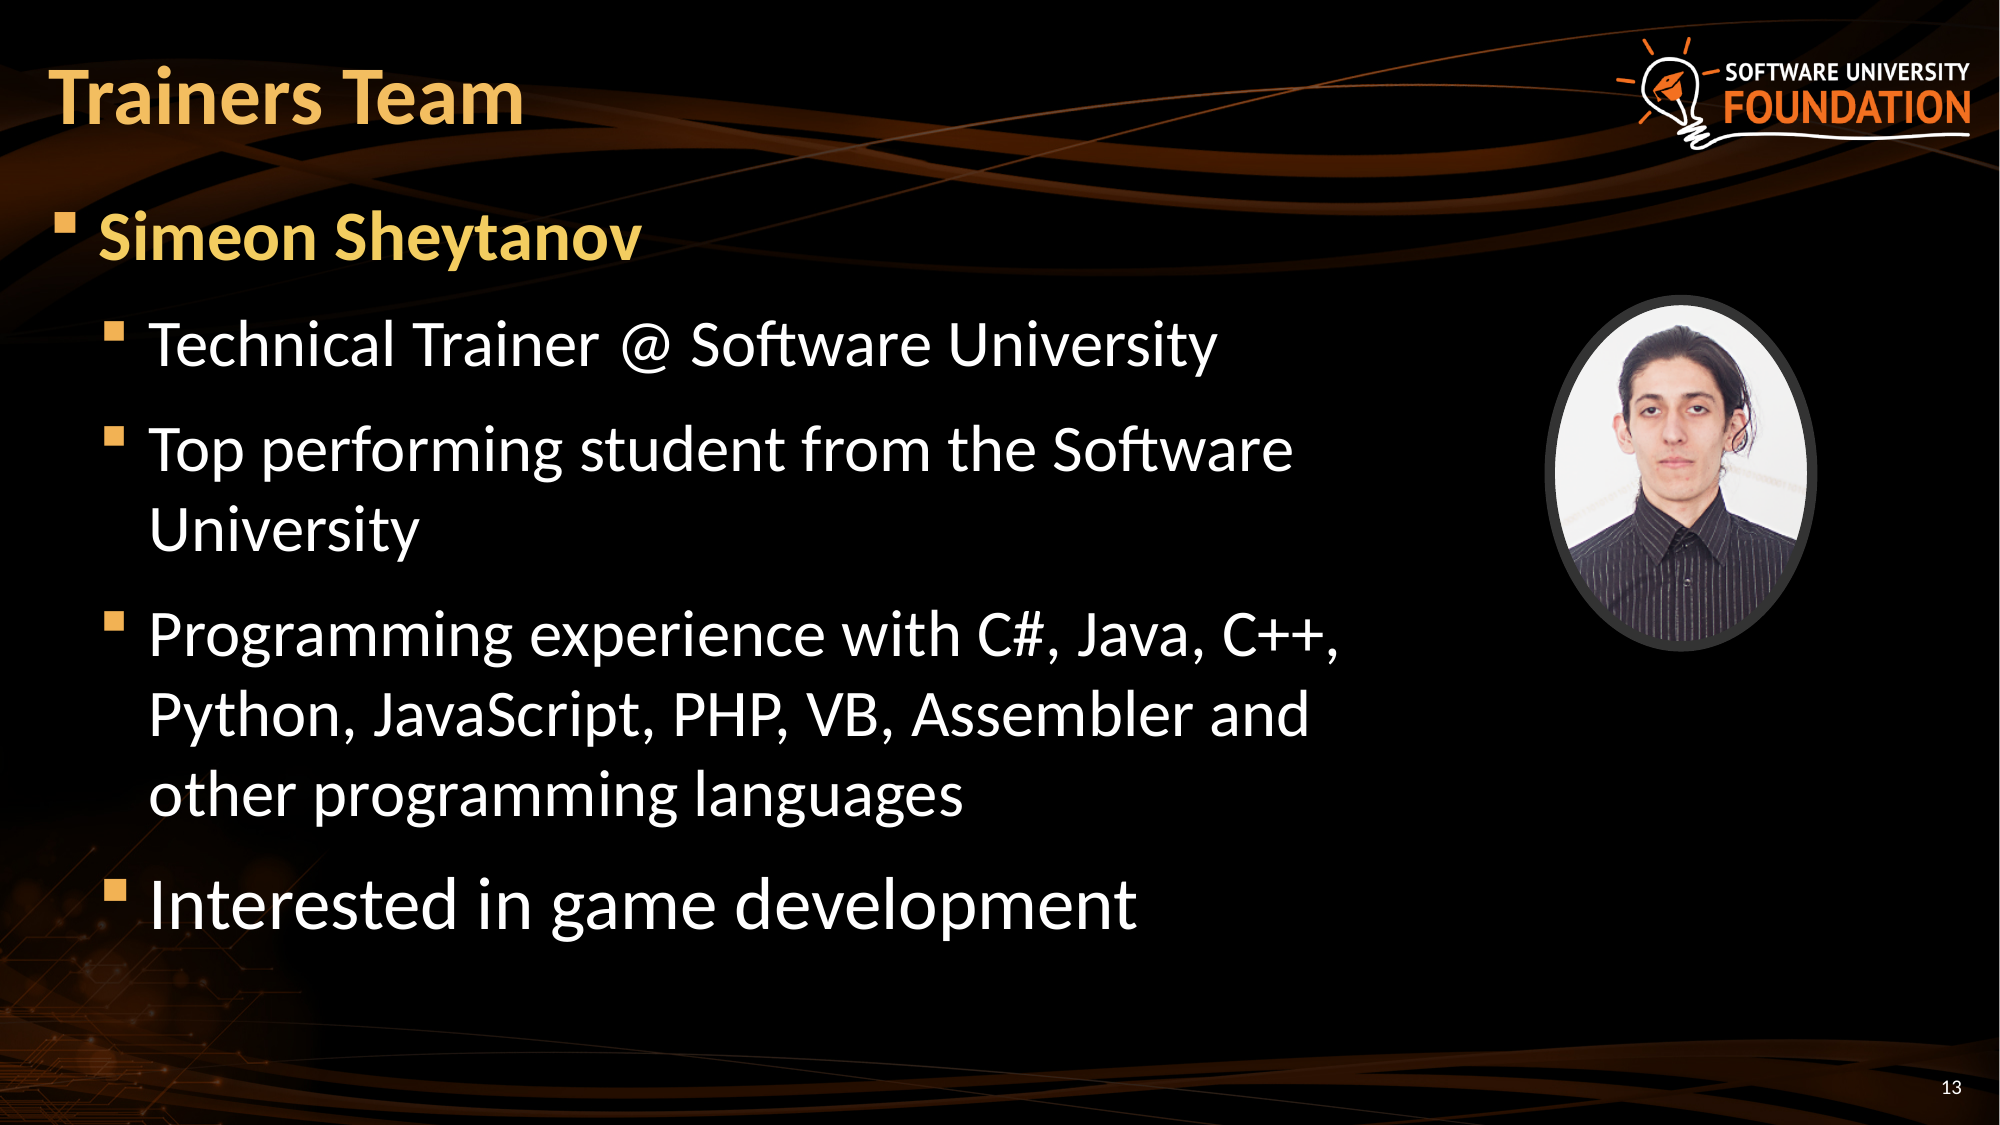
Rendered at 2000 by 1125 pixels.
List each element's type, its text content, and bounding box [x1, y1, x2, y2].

slide_number 13 [1897, 1070, 1968, 1103]
title Trainers Team [30, 6, 1602, 189]
picture [0, 0, 2000, 1125]
list Simeon Sheytanov Technical Trainer @ Software University Top performing student from the Software University Programming experience with C#, Java, C++, Python, JavaScript, PHP, VB, Assembler and other programming languages Interested in game development [31, 189, 1363, 1089]
